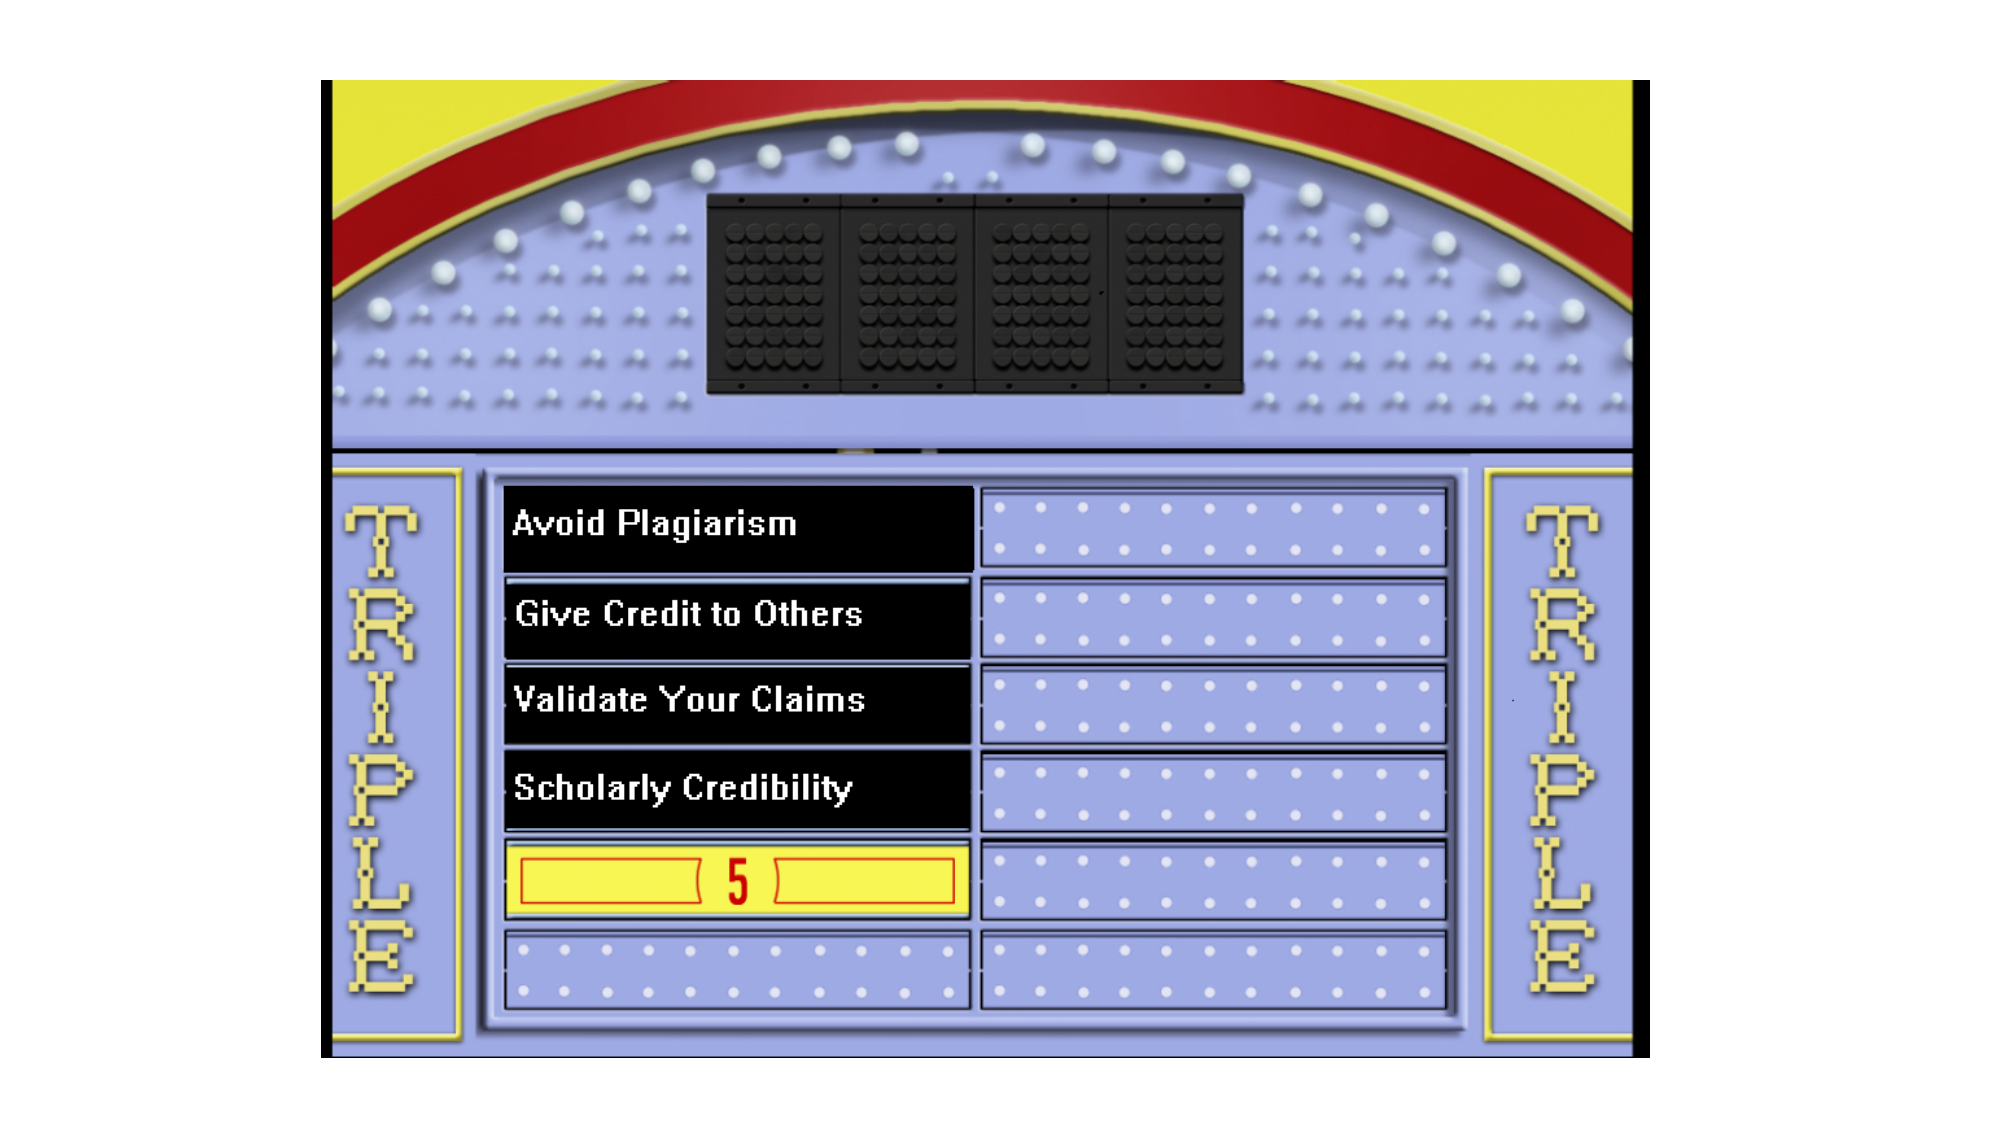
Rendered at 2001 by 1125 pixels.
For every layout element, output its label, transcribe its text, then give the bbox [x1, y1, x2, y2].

picture [321, 80, 1650, 1058]
title Why Do We Cite? [137, 59, 1863, 278]
